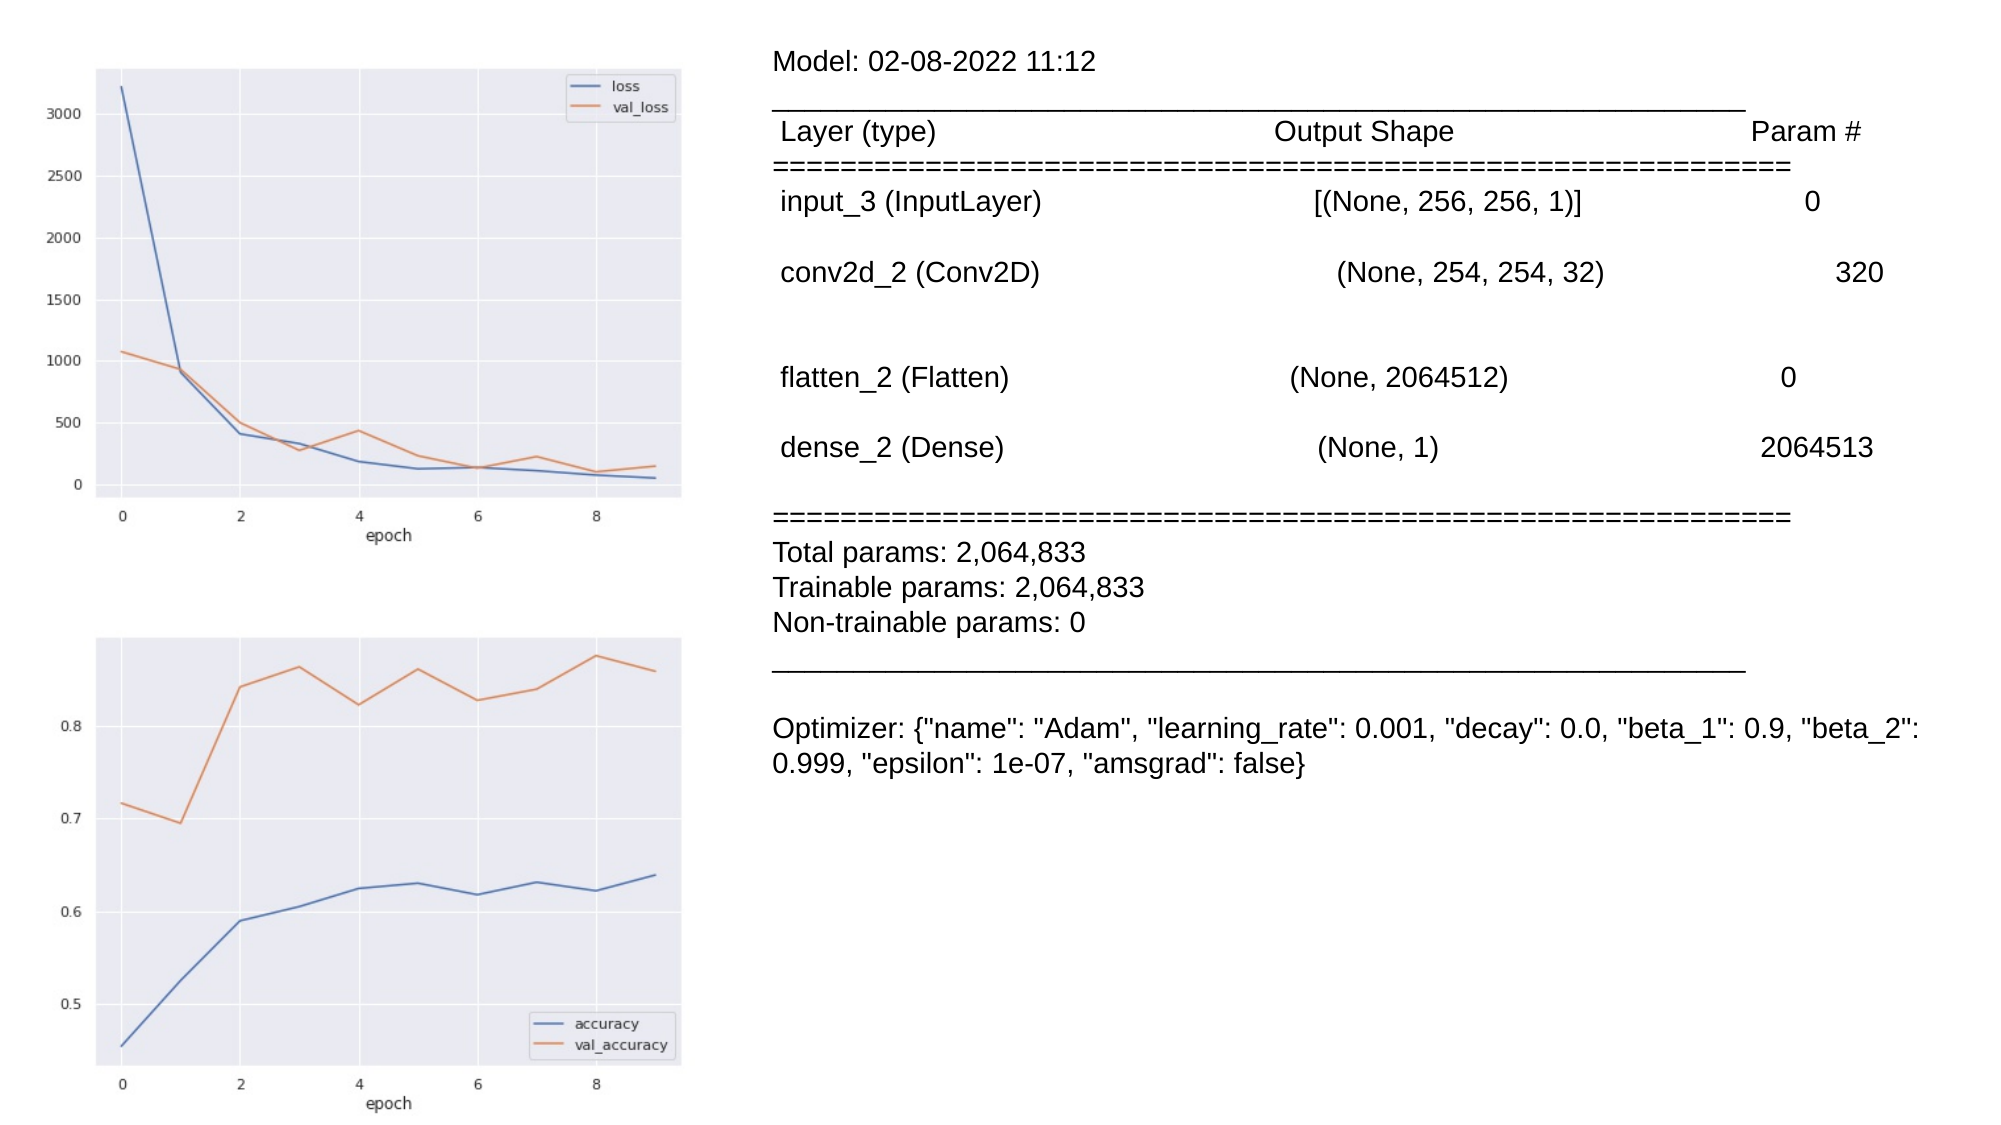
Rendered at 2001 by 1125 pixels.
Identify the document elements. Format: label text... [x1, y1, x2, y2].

text_box Model: 02-08-2022 11:12 ____________________________________________________________ Layer (type) Output Shape Param # ============================================================ input_3 (InputLayer) [(None, 256, 256, 1)] 0 conv2d_2 (Conv2D) (None, 254, 254, 32) 320 flatten_2 (Flatten) (None, 2064512) 0 dense_2 (Dense) (None, 1) 2064513 ============================================================ Total params: 2,064,833 Trainable params: 2,064,833 Non-trainable params: 0 ____________________________________________________________ Optimizer: {"name": "Adam", "learning_rate": 0.001, "decay": 0.0, "beta_1": 0.9, "beta_2": 0.999, "epsilon": 1e-07, "amsgrad": false} [759, 0, 2000, 1125]
picture [0, 0, 758, 1125]
